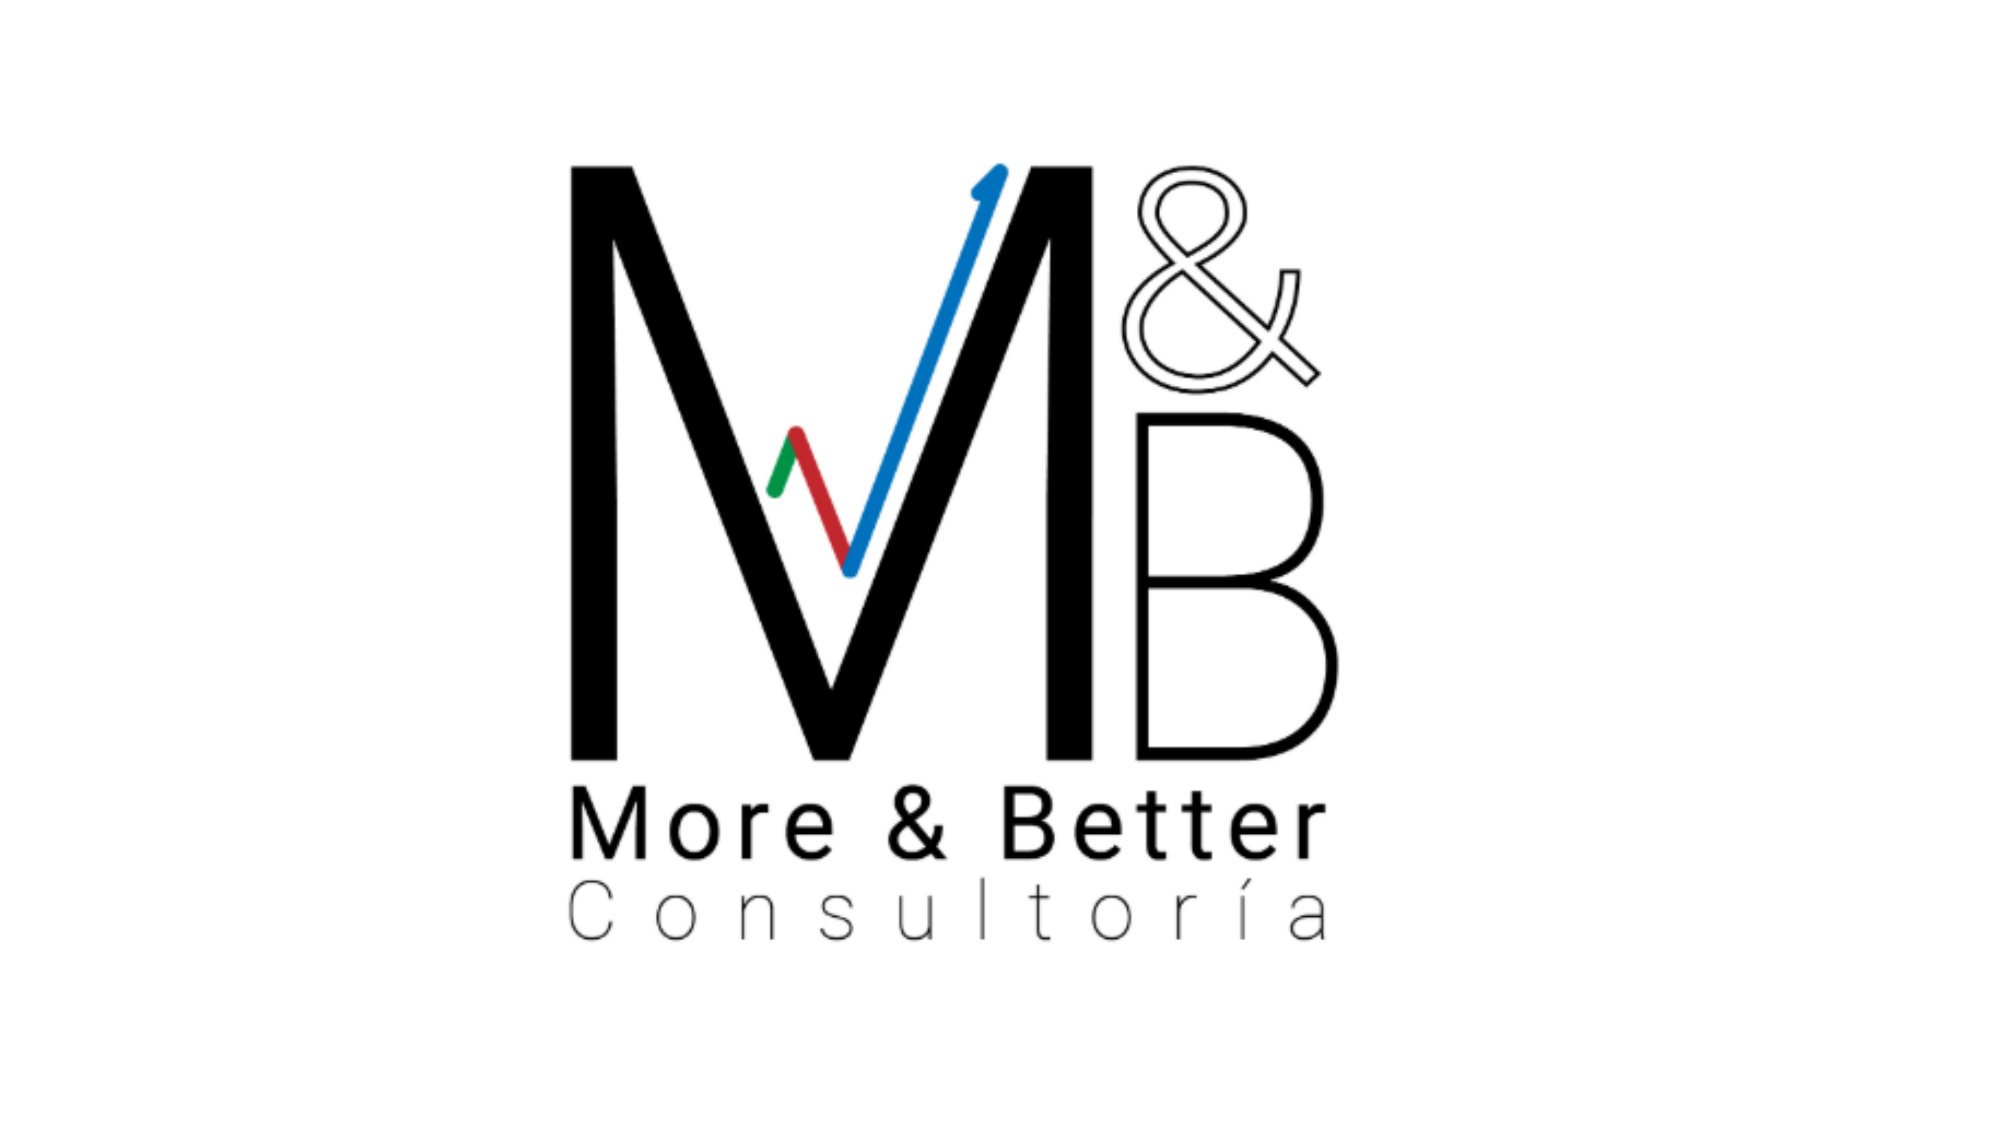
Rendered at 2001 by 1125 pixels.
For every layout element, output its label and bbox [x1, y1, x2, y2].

picture [550, 149, 1359, 975]
